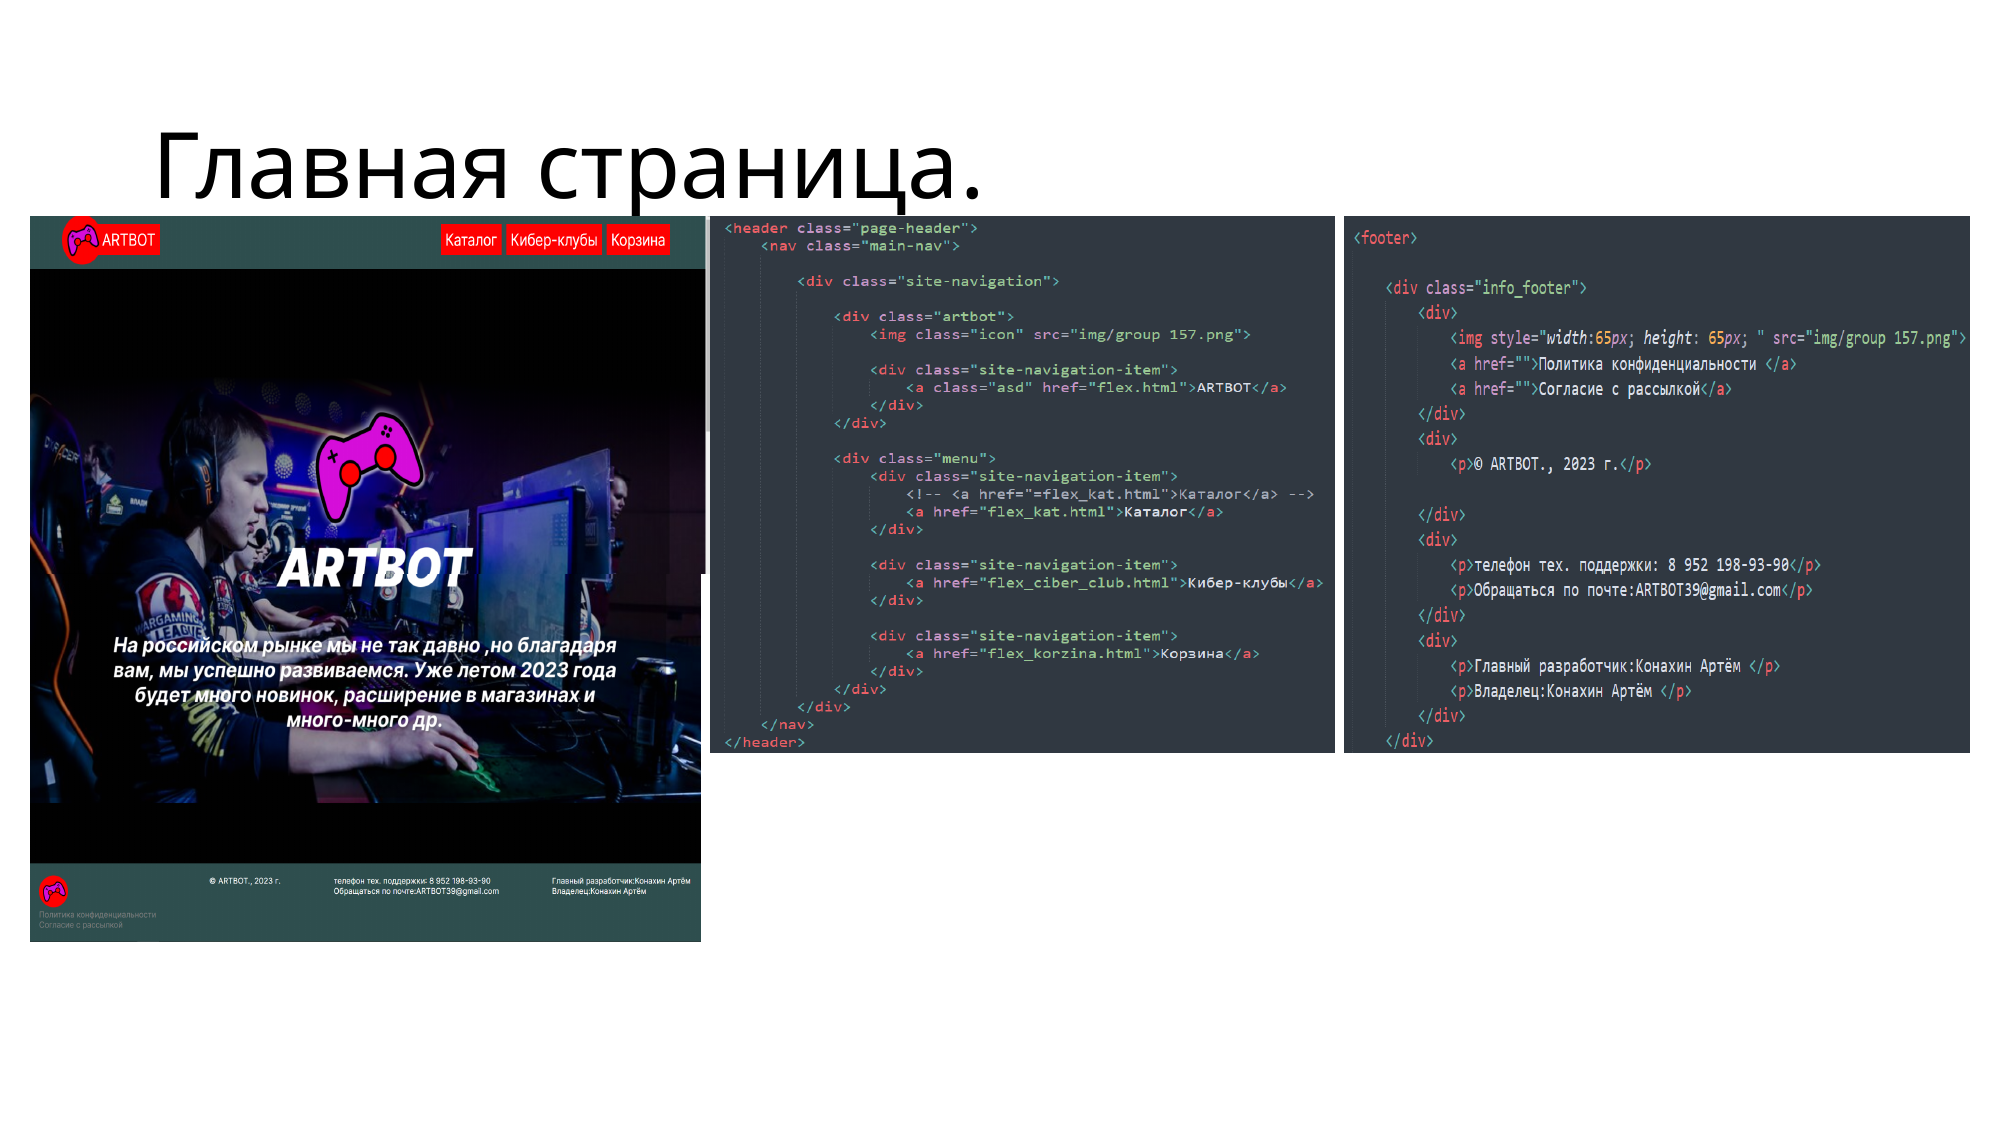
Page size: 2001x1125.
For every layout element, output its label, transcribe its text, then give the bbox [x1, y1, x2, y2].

picture [29, 216, 1335, 753]
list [29, 574, 701, 942]
title Главная страница. [137, 59, 1863, 278]
picture [1344, 216, 1970, 753]
